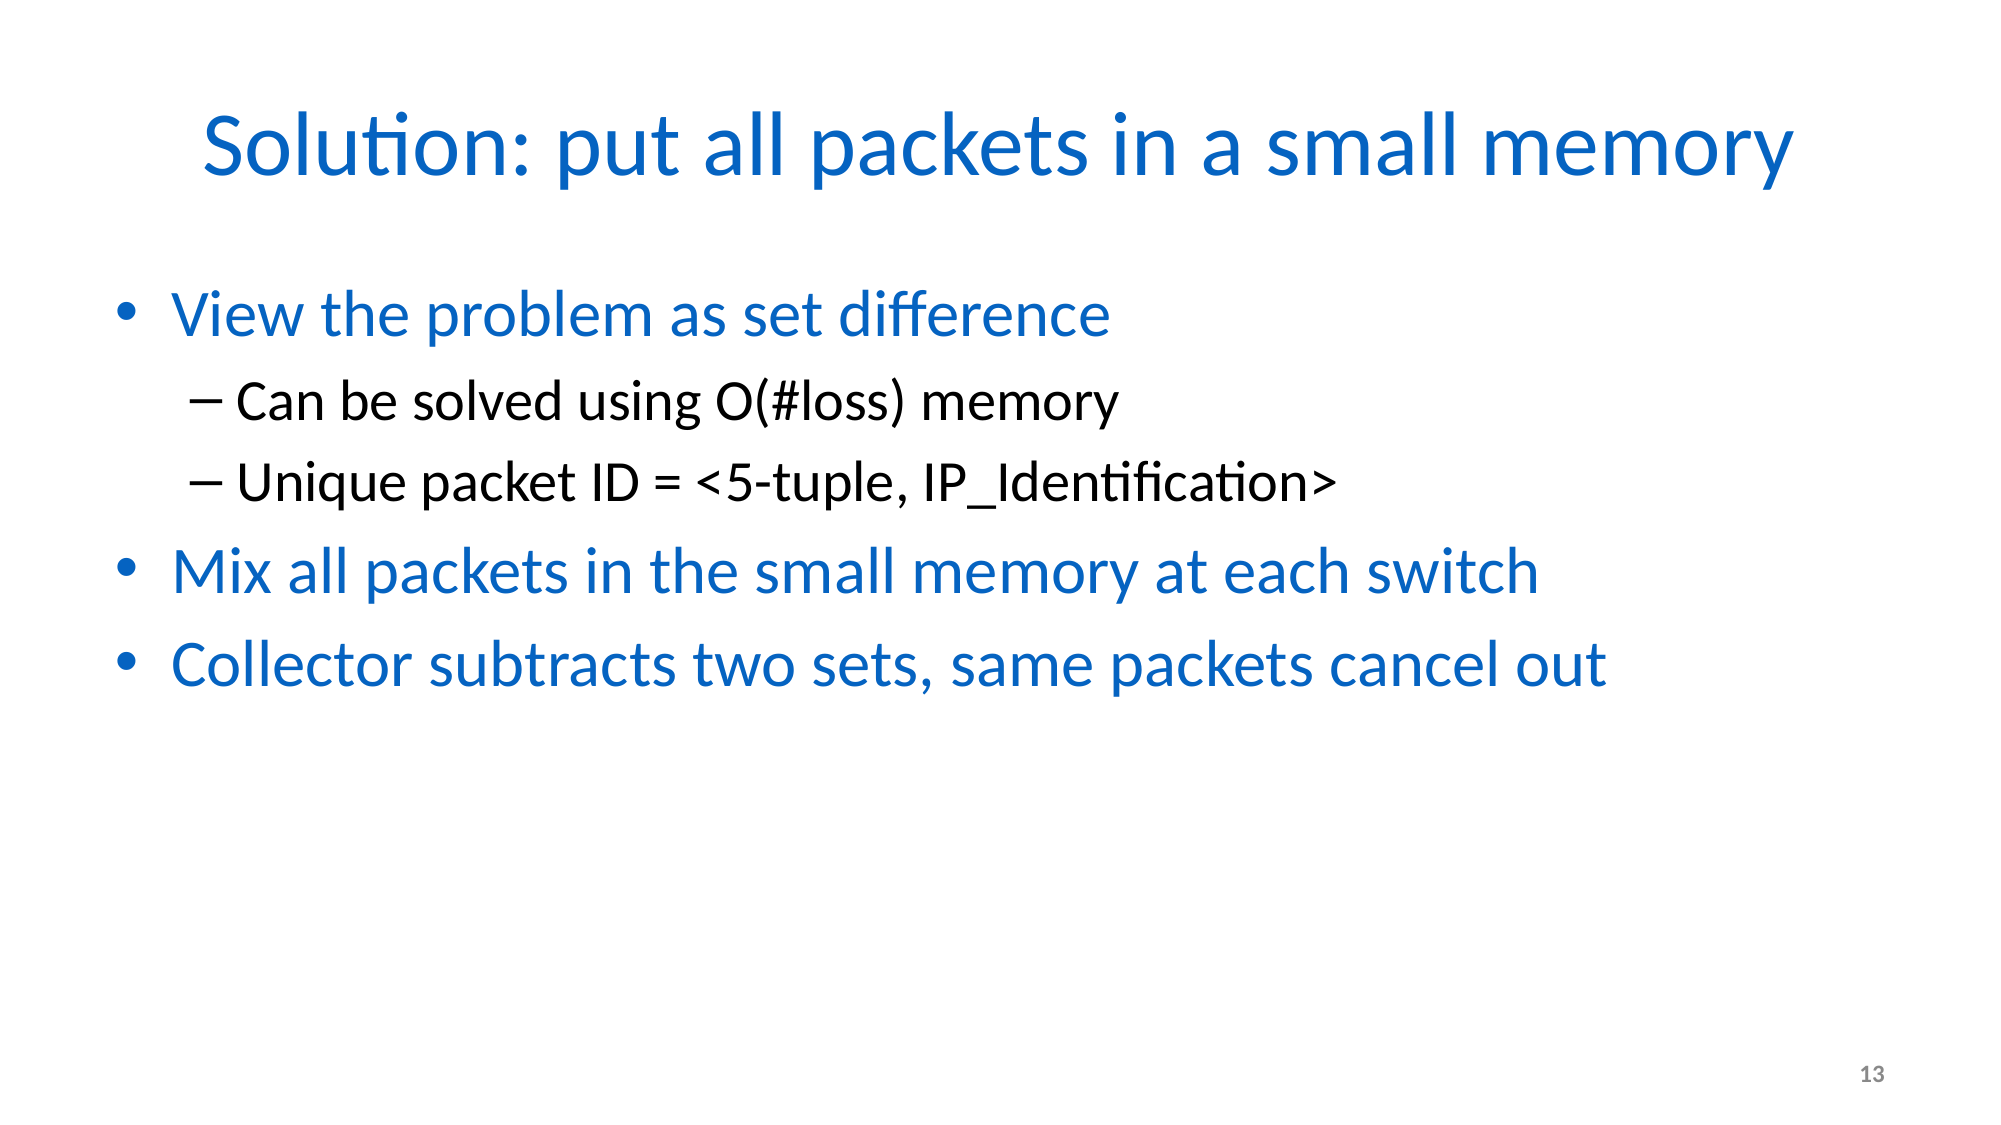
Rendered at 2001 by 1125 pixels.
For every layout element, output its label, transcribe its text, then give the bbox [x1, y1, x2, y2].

title Solution: put all packets in a small memory [99, 44, 1901, 233]
list View the problem as set difference Can be solved using O(#loss) memory Unique packet ID = <5-tuple, IP_Identification> Mix all packets in the small memory at each switch Collector subtracts two sets, same packets cancel out [99, 262, 1901, 1006]
slide_number 13 [1433, 1042, 1900, 1103]
